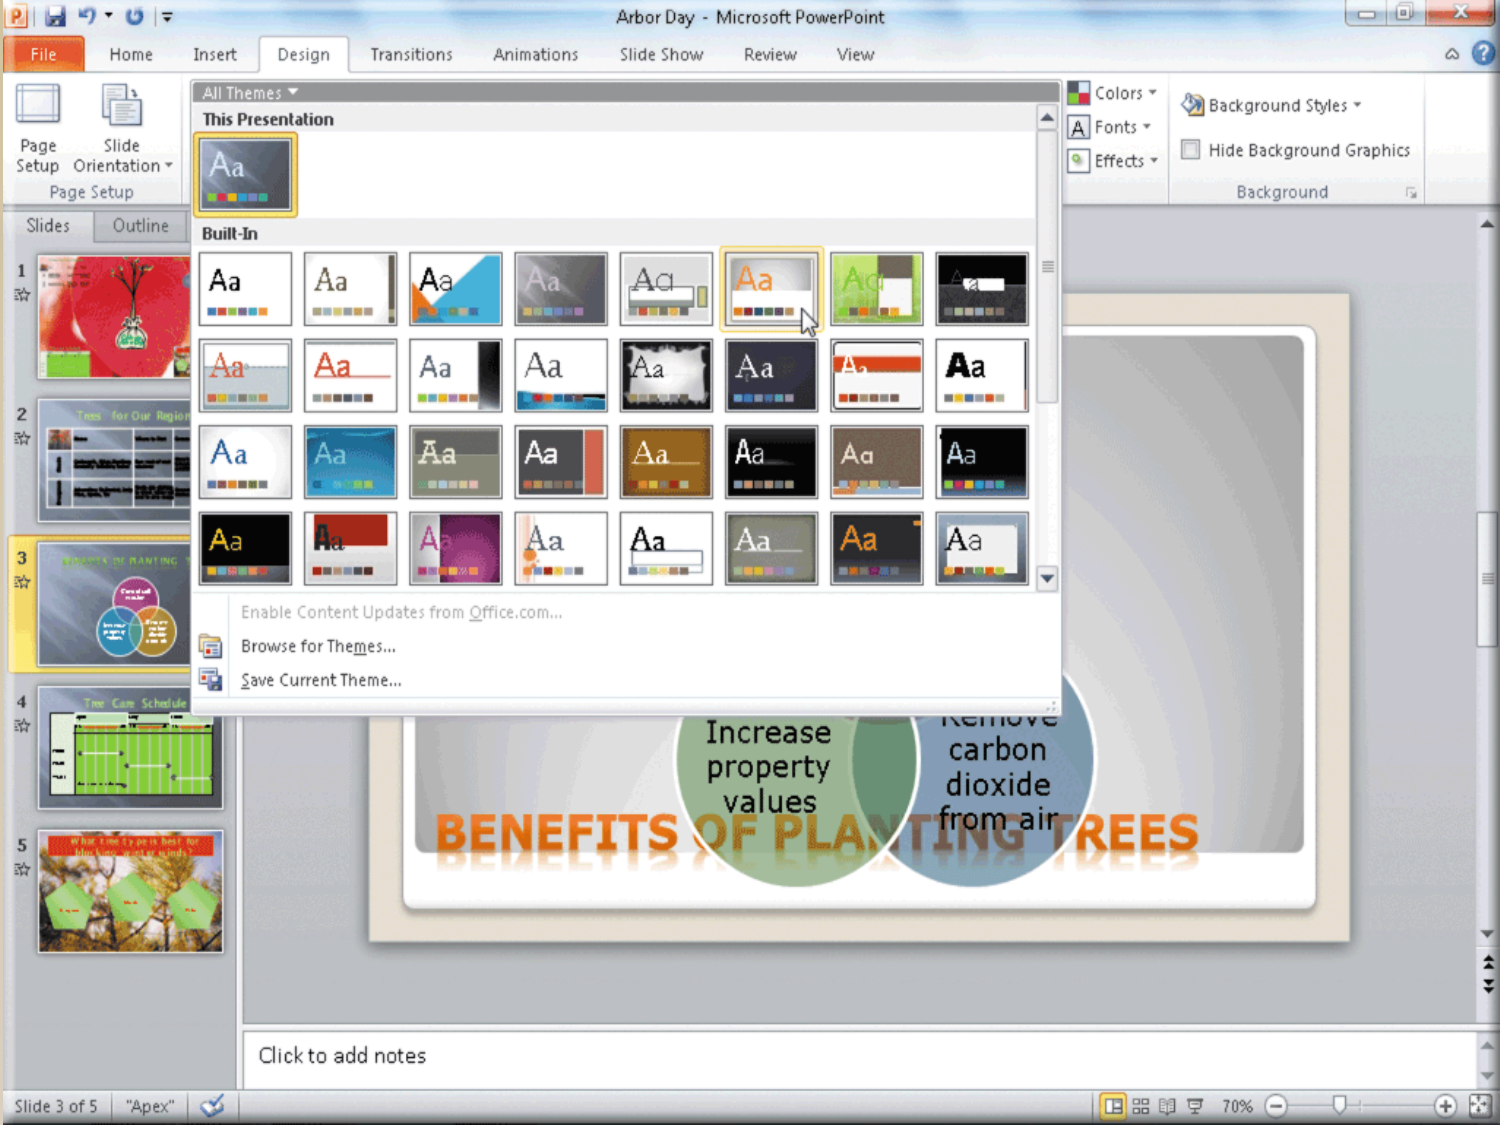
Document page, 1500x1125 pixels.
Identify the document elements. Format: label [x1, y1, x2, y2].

list [3, 0, 1500, 1125]
